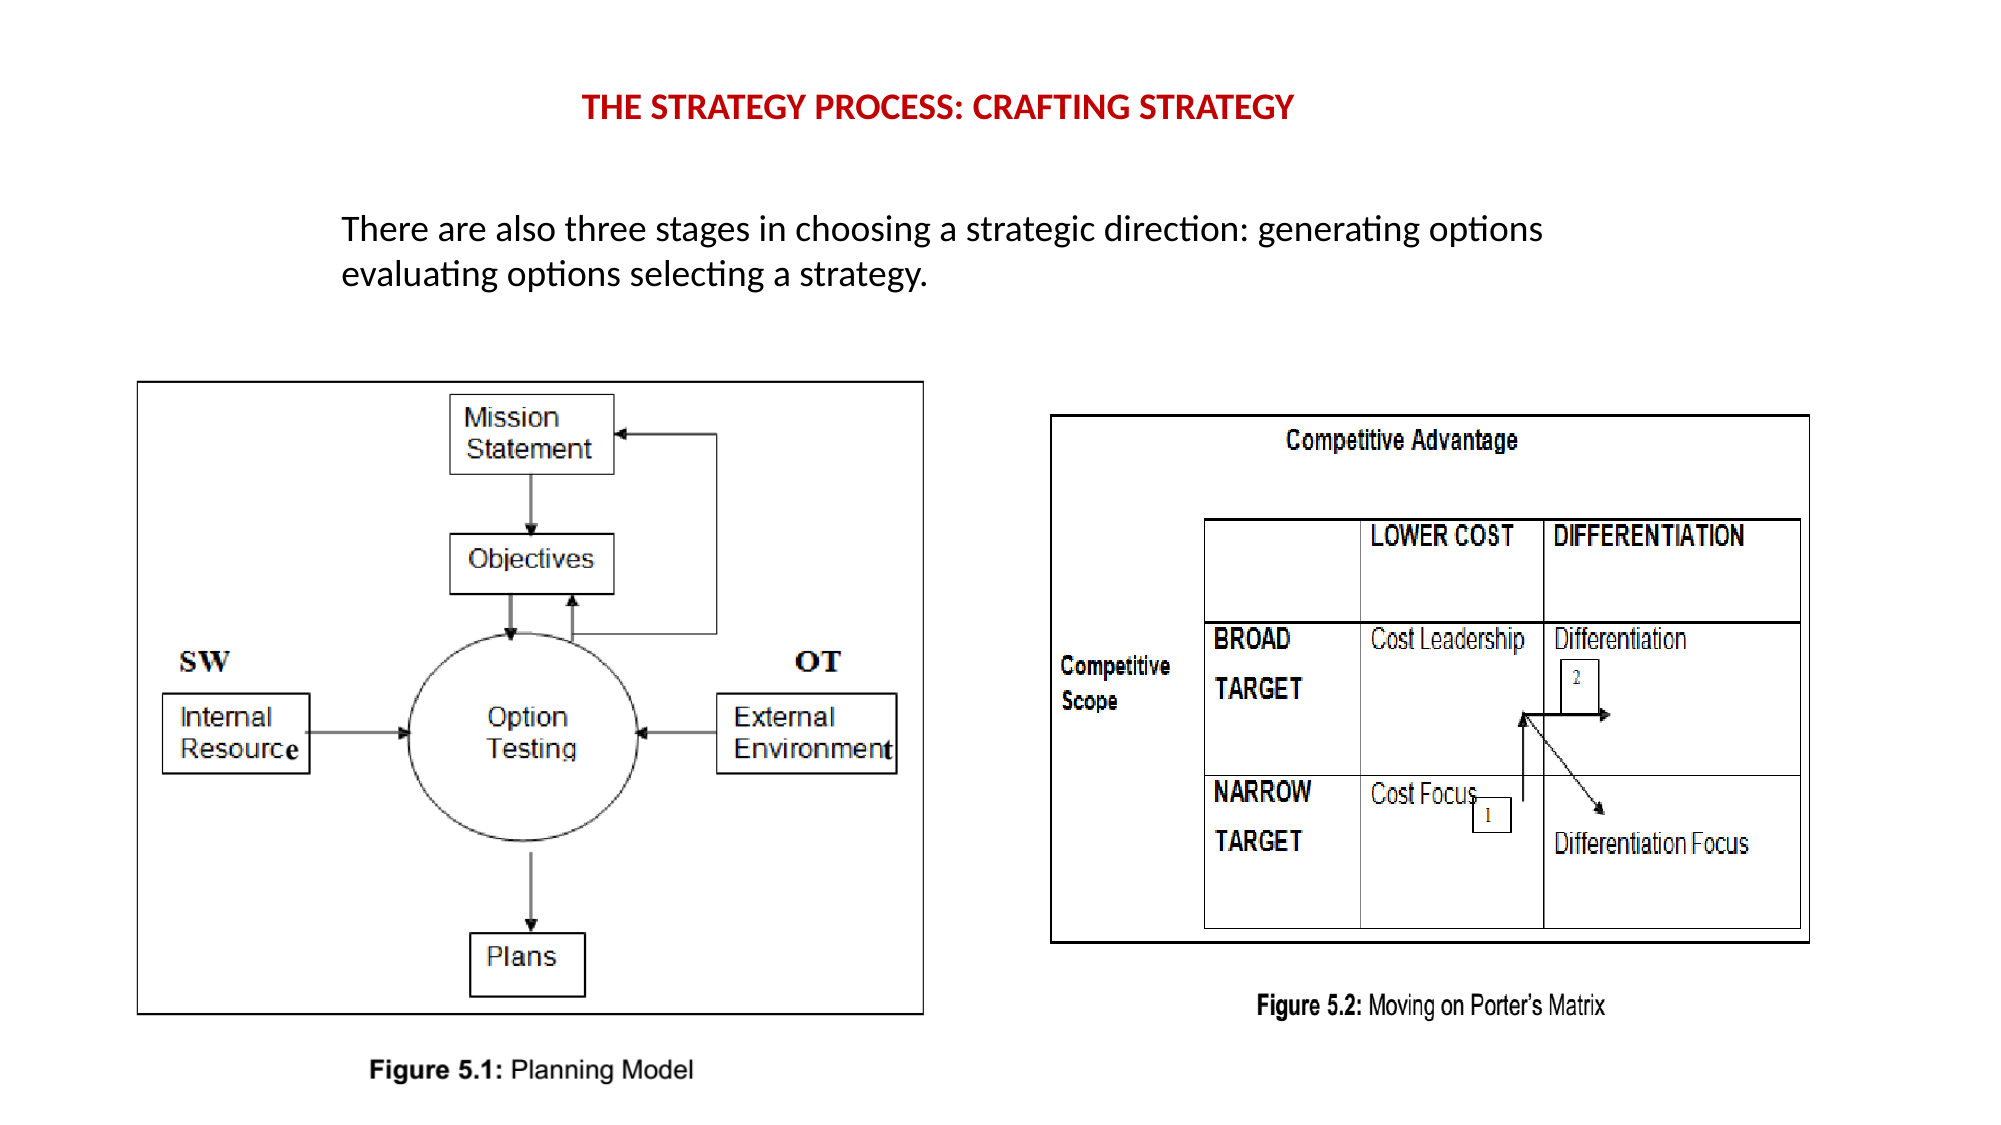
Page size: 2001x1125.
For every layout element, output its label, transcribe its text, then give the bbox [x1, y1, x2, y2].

picture [68, 348, 1862, 1094]
text_box THE STRATEGY PROCESS: CRAFTING STRATEGY [567, 74, 1568, 179]
text_box There are also three stages in choosing a strategic direction: generating options evaluating options selecting a strategy. [326, 196, 1617, 347]
